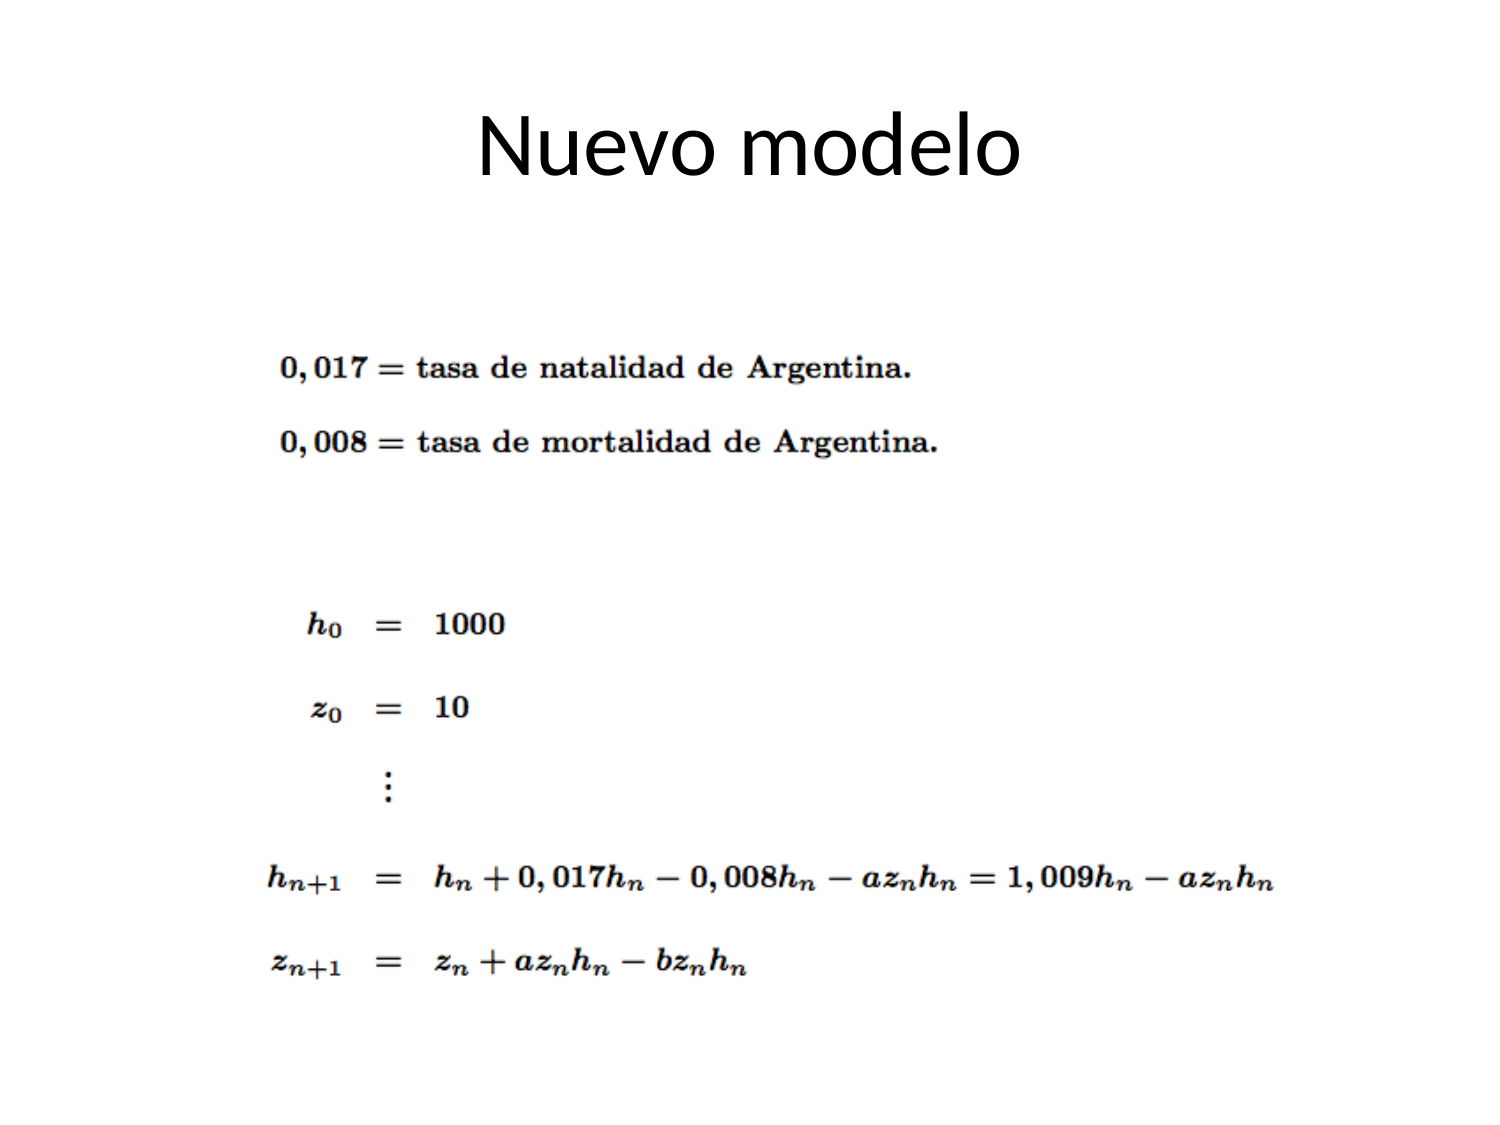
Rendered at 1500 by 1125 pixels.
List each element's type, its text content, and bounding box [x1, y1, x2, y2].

text_box Nuevo modelo [75, 76, 1425, 202]
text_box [264, 311, 1315, 1125]
